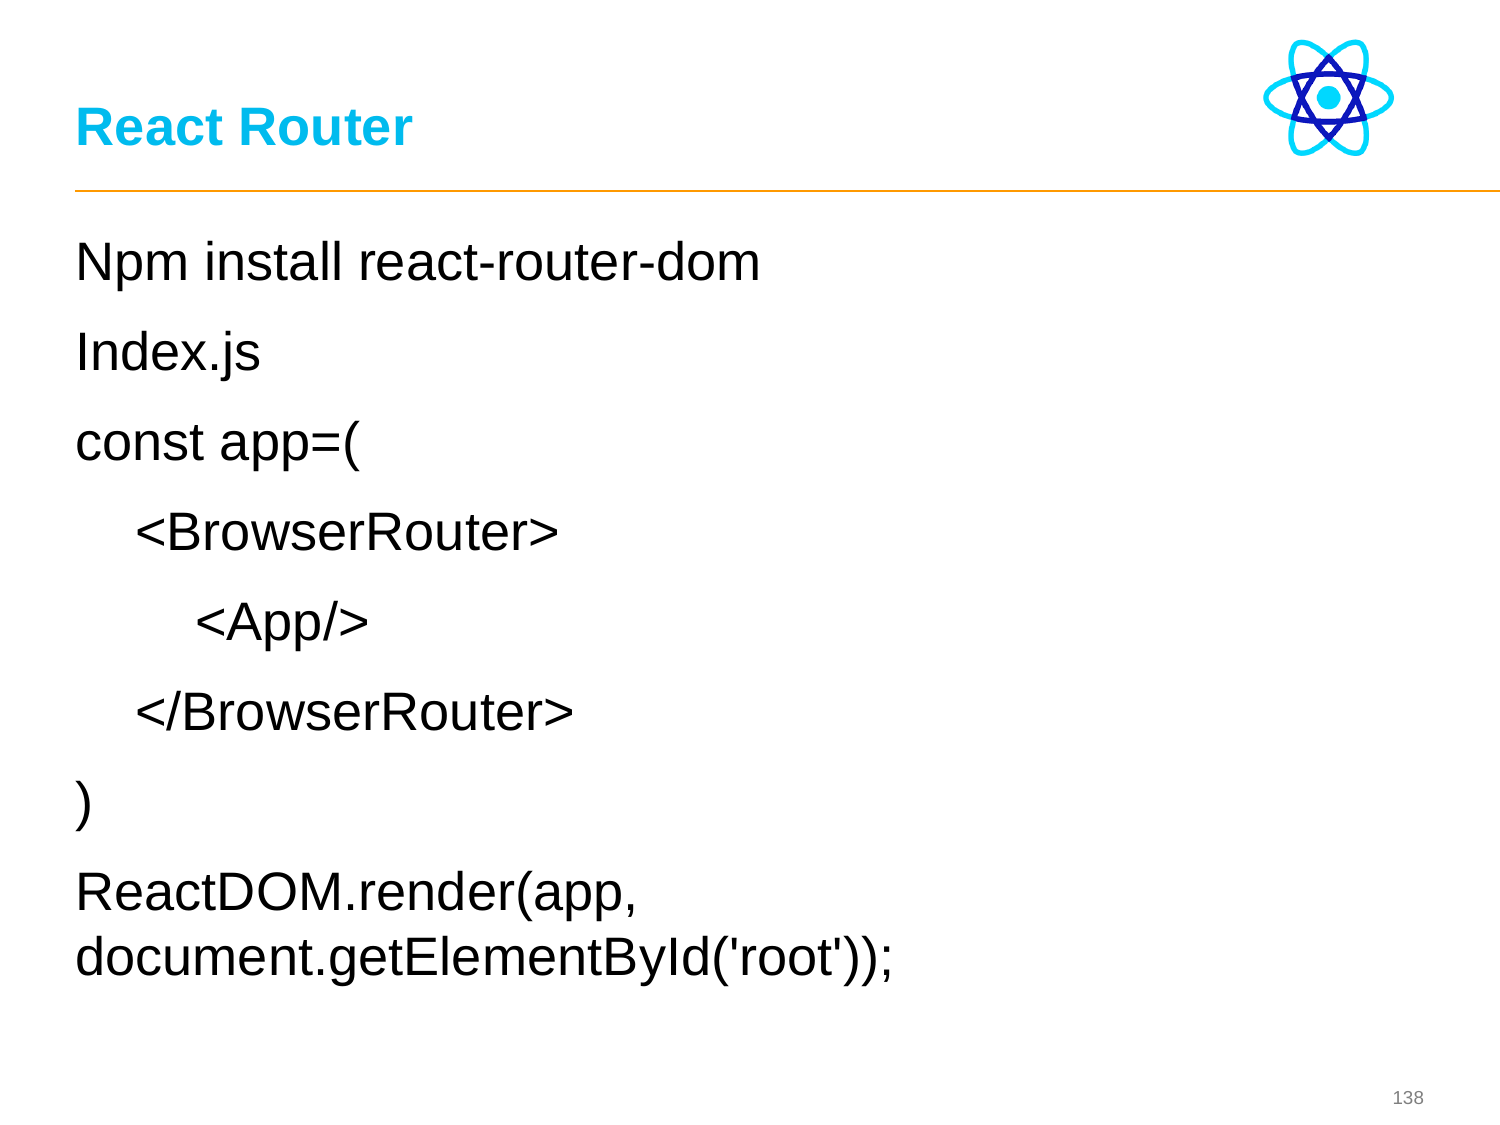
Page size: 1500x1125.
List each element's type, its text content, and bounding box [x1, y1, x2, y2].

title React Router [75, 27, 1422, 157]
list Npm install react-router-dom Index.js const app=( <BrowserRouter> <App/> </BrowserRouter> ) ReactDOM.render(app, document.getElementById('root')); [75, 226, 1425, 1018]
